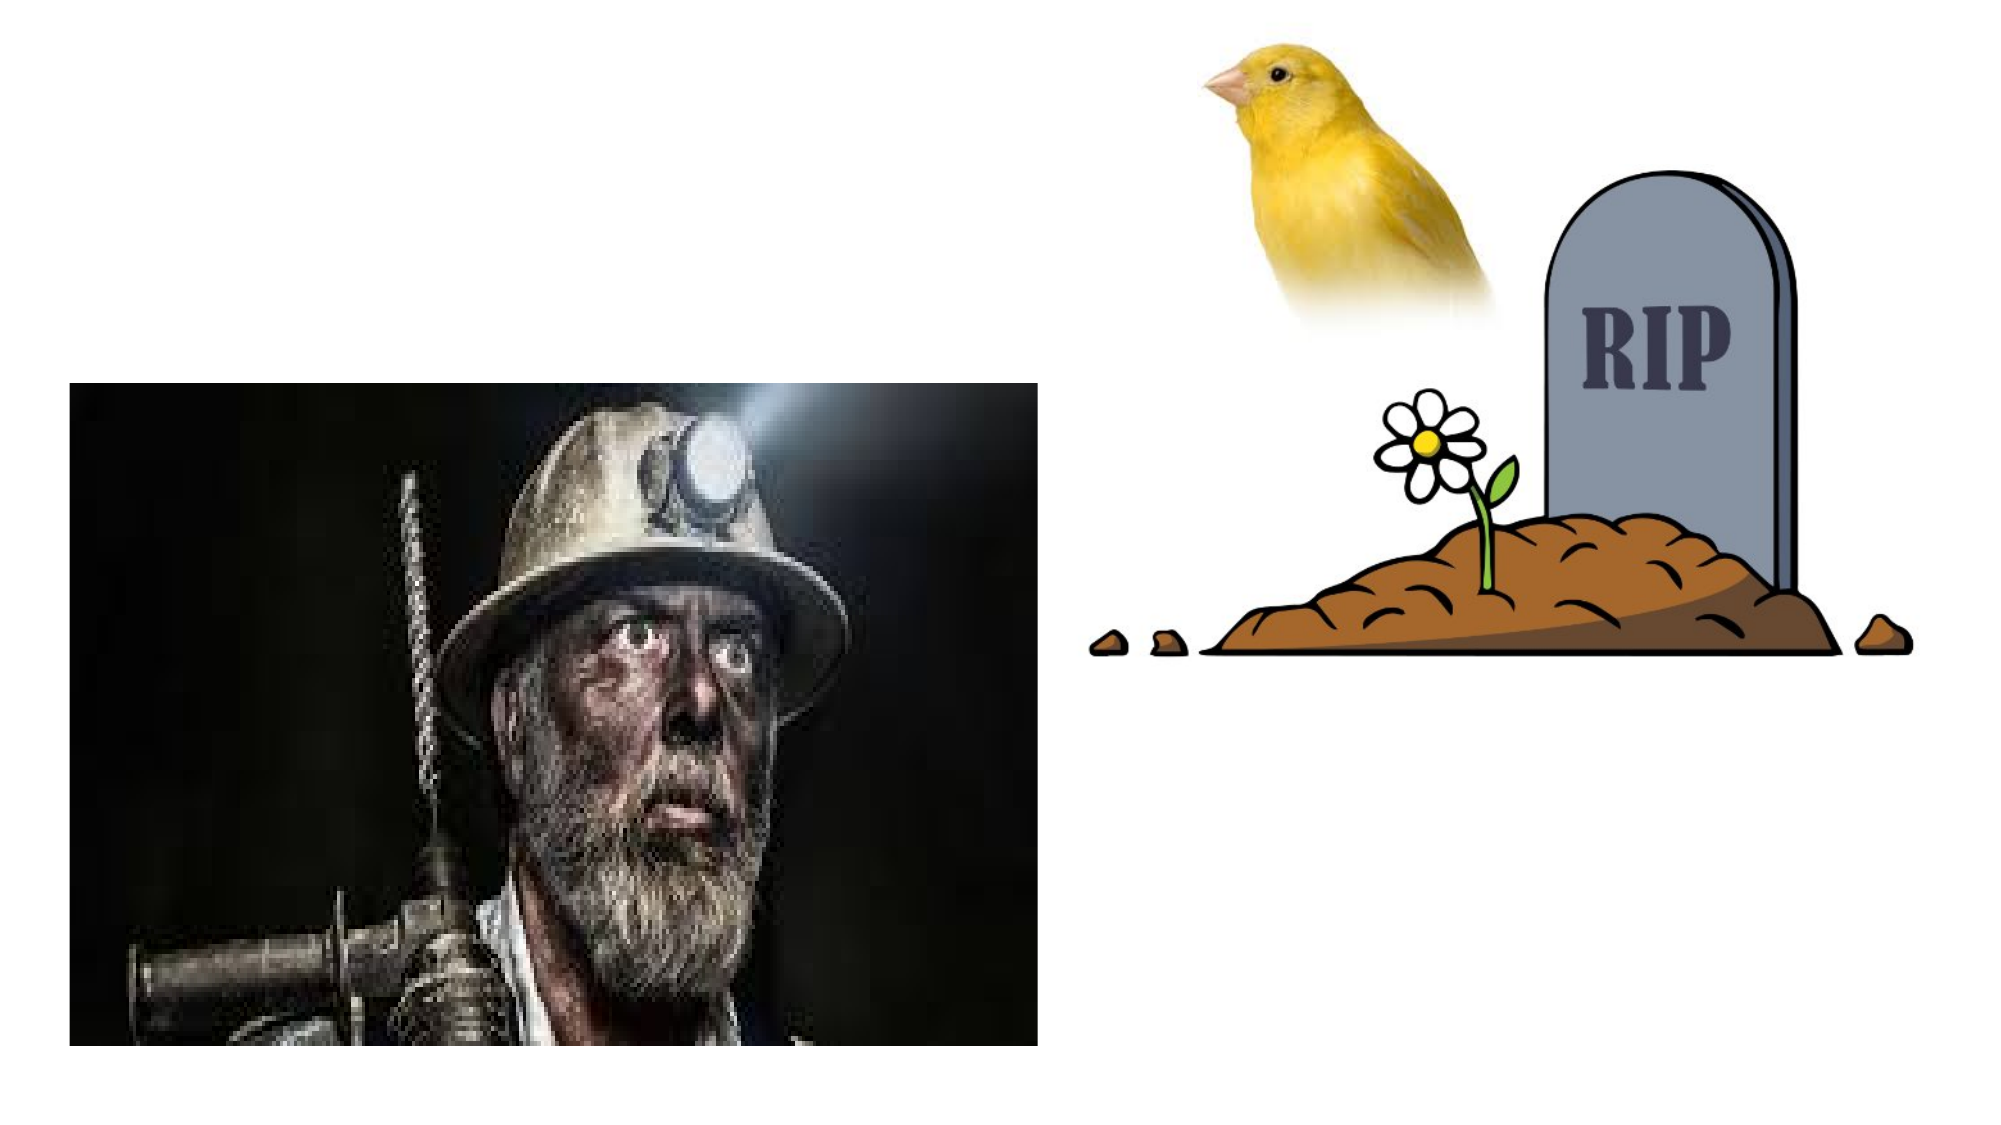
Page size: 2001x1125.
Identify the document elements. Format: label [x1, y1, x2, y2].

picture [69, 383, 1038, 1046]
picture [1058, 0, 1953, 677]
